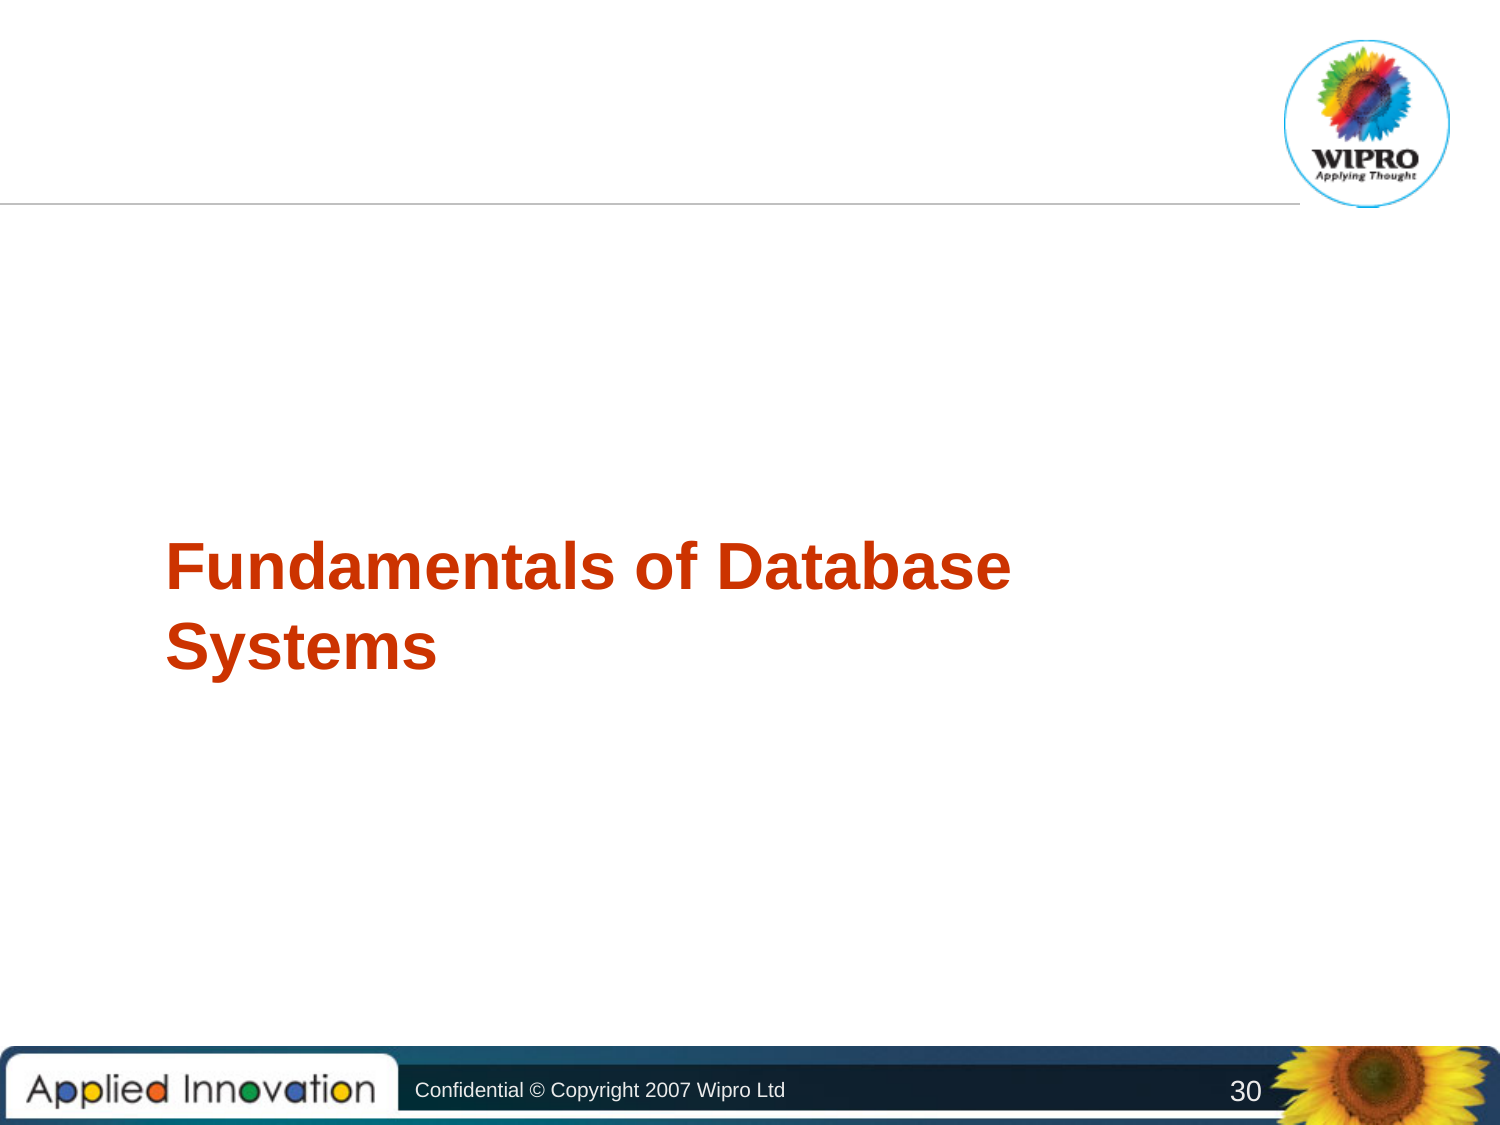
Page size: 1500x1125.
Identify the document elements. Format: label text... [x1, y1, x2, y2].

picture [1284, 37, 1450, 208]
footer Confidential © Copyright 2007 Wipro Ltd [399, 1057, 975, 1121]
text_box Fundamentals of Database Systems [149, 515, 1320, 611]
picture [0, 1046, 1500, 1125]
